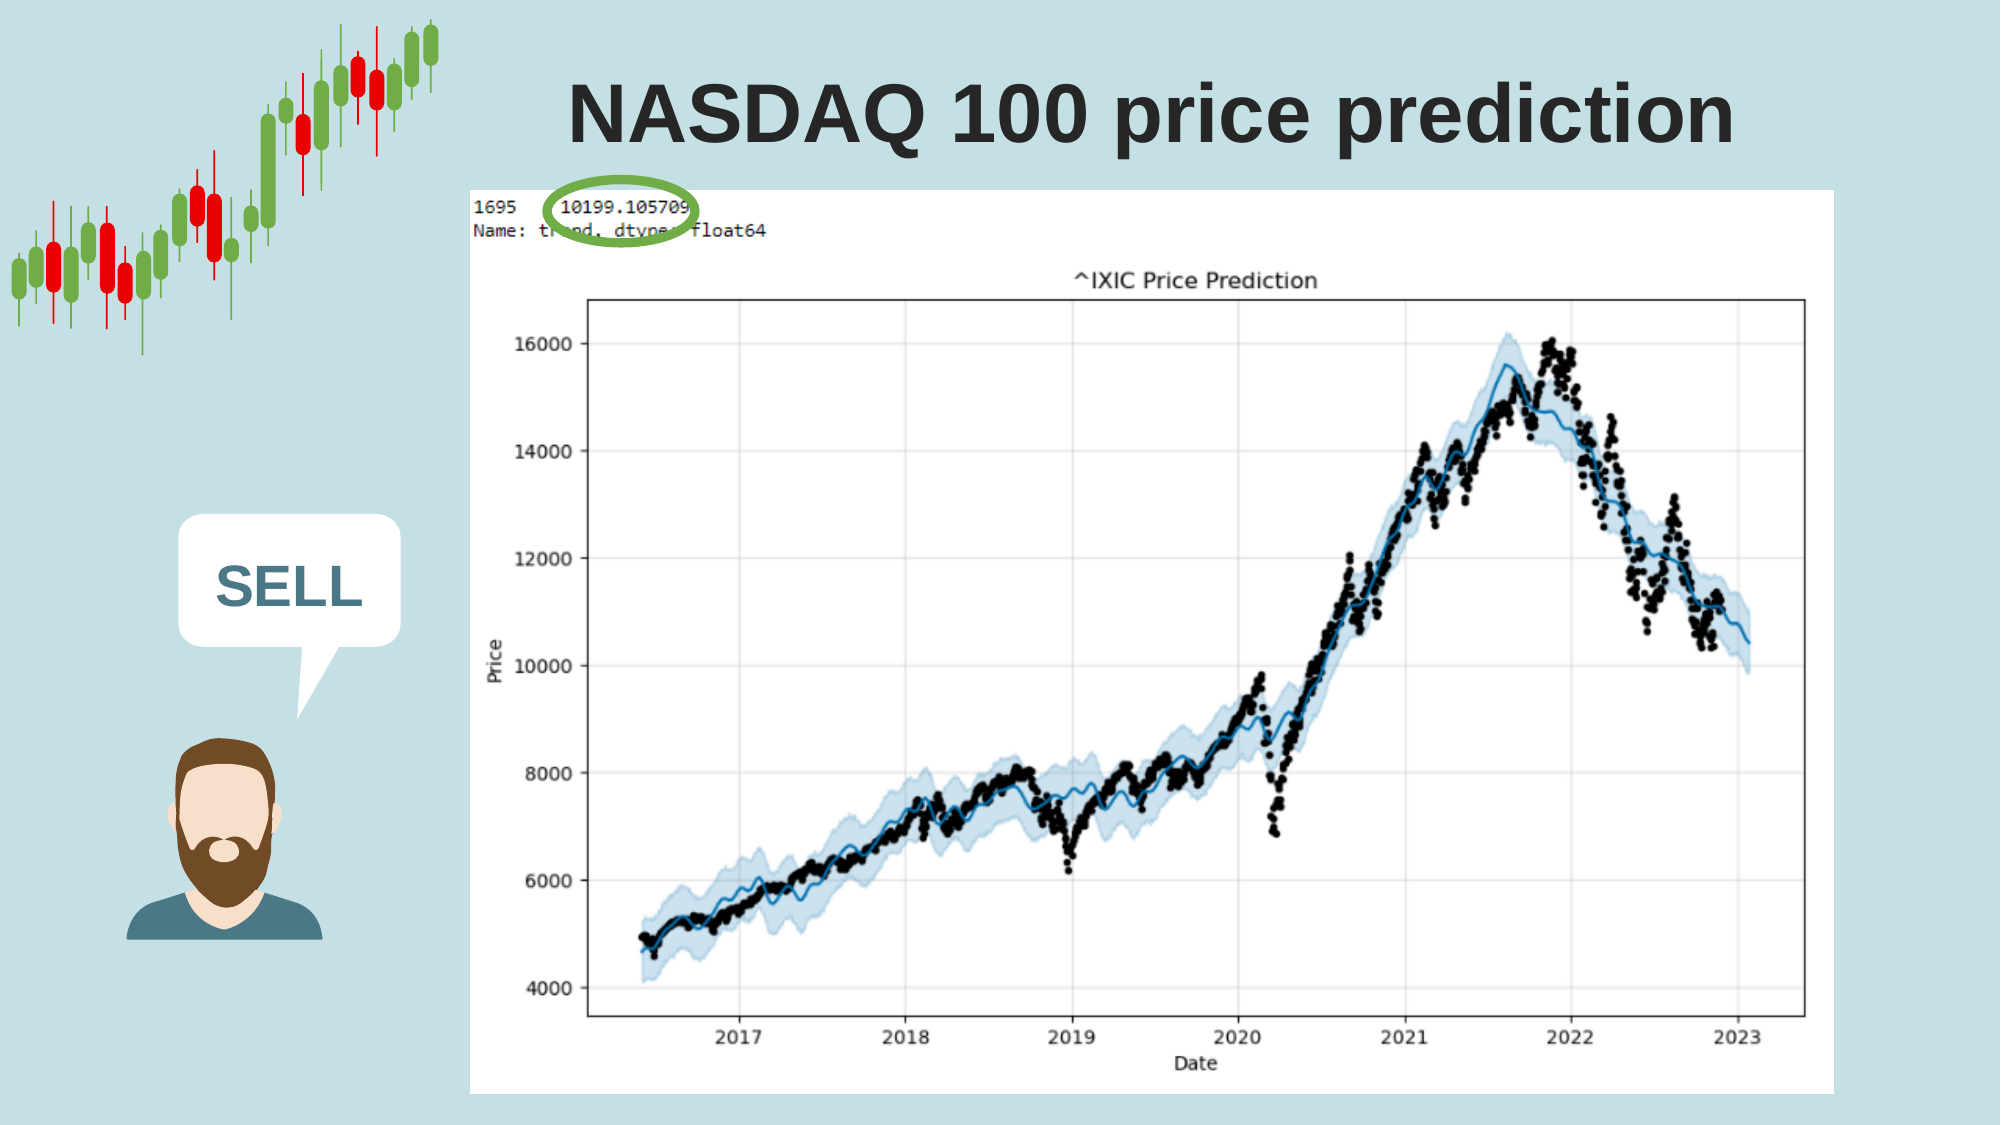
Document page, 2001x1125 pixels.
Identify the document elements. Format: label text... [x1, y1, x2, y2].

list NASDAQ 100 price prediction [439, 55, 1952, 175]
text_box SELL [177, 512, 402, 720]
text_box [11, 19, 439, 356]
picture [470, 190, 1834, 1095]
text_box [0, 0, 2000, 1125]
text_box [564, 178, 678, 190]
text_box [126, 738, 323, 940]
